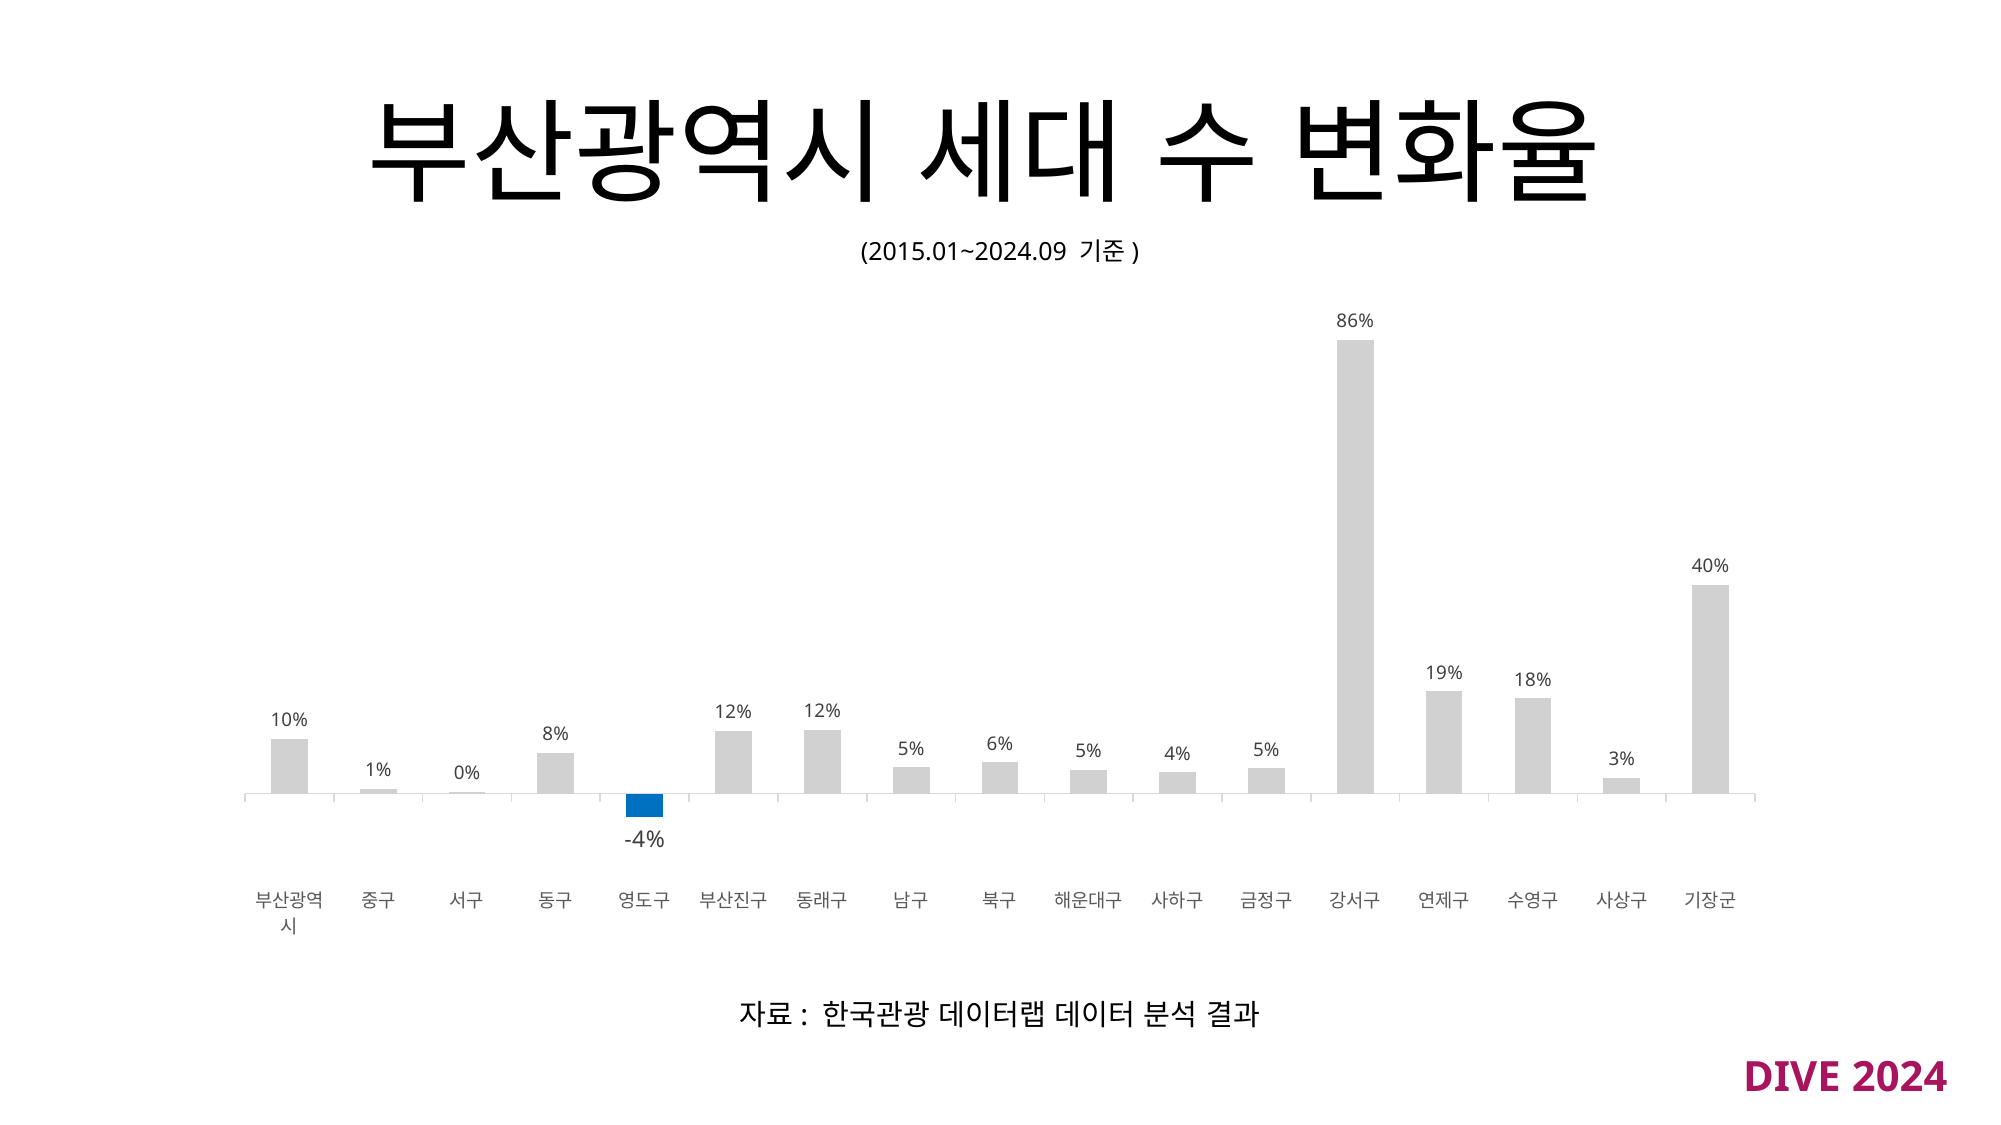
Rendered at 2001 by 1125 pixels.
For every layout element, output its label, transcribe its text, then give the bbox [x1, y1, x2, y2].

text_box 자료: 한국관광 데이터랩 데이터 분석 결과 [714, 989, 1286, 1040]
chart [213, 227, 1787, 956]
title 부산광역시 세대 수 변화율 [137, 48, 1863, 266]
